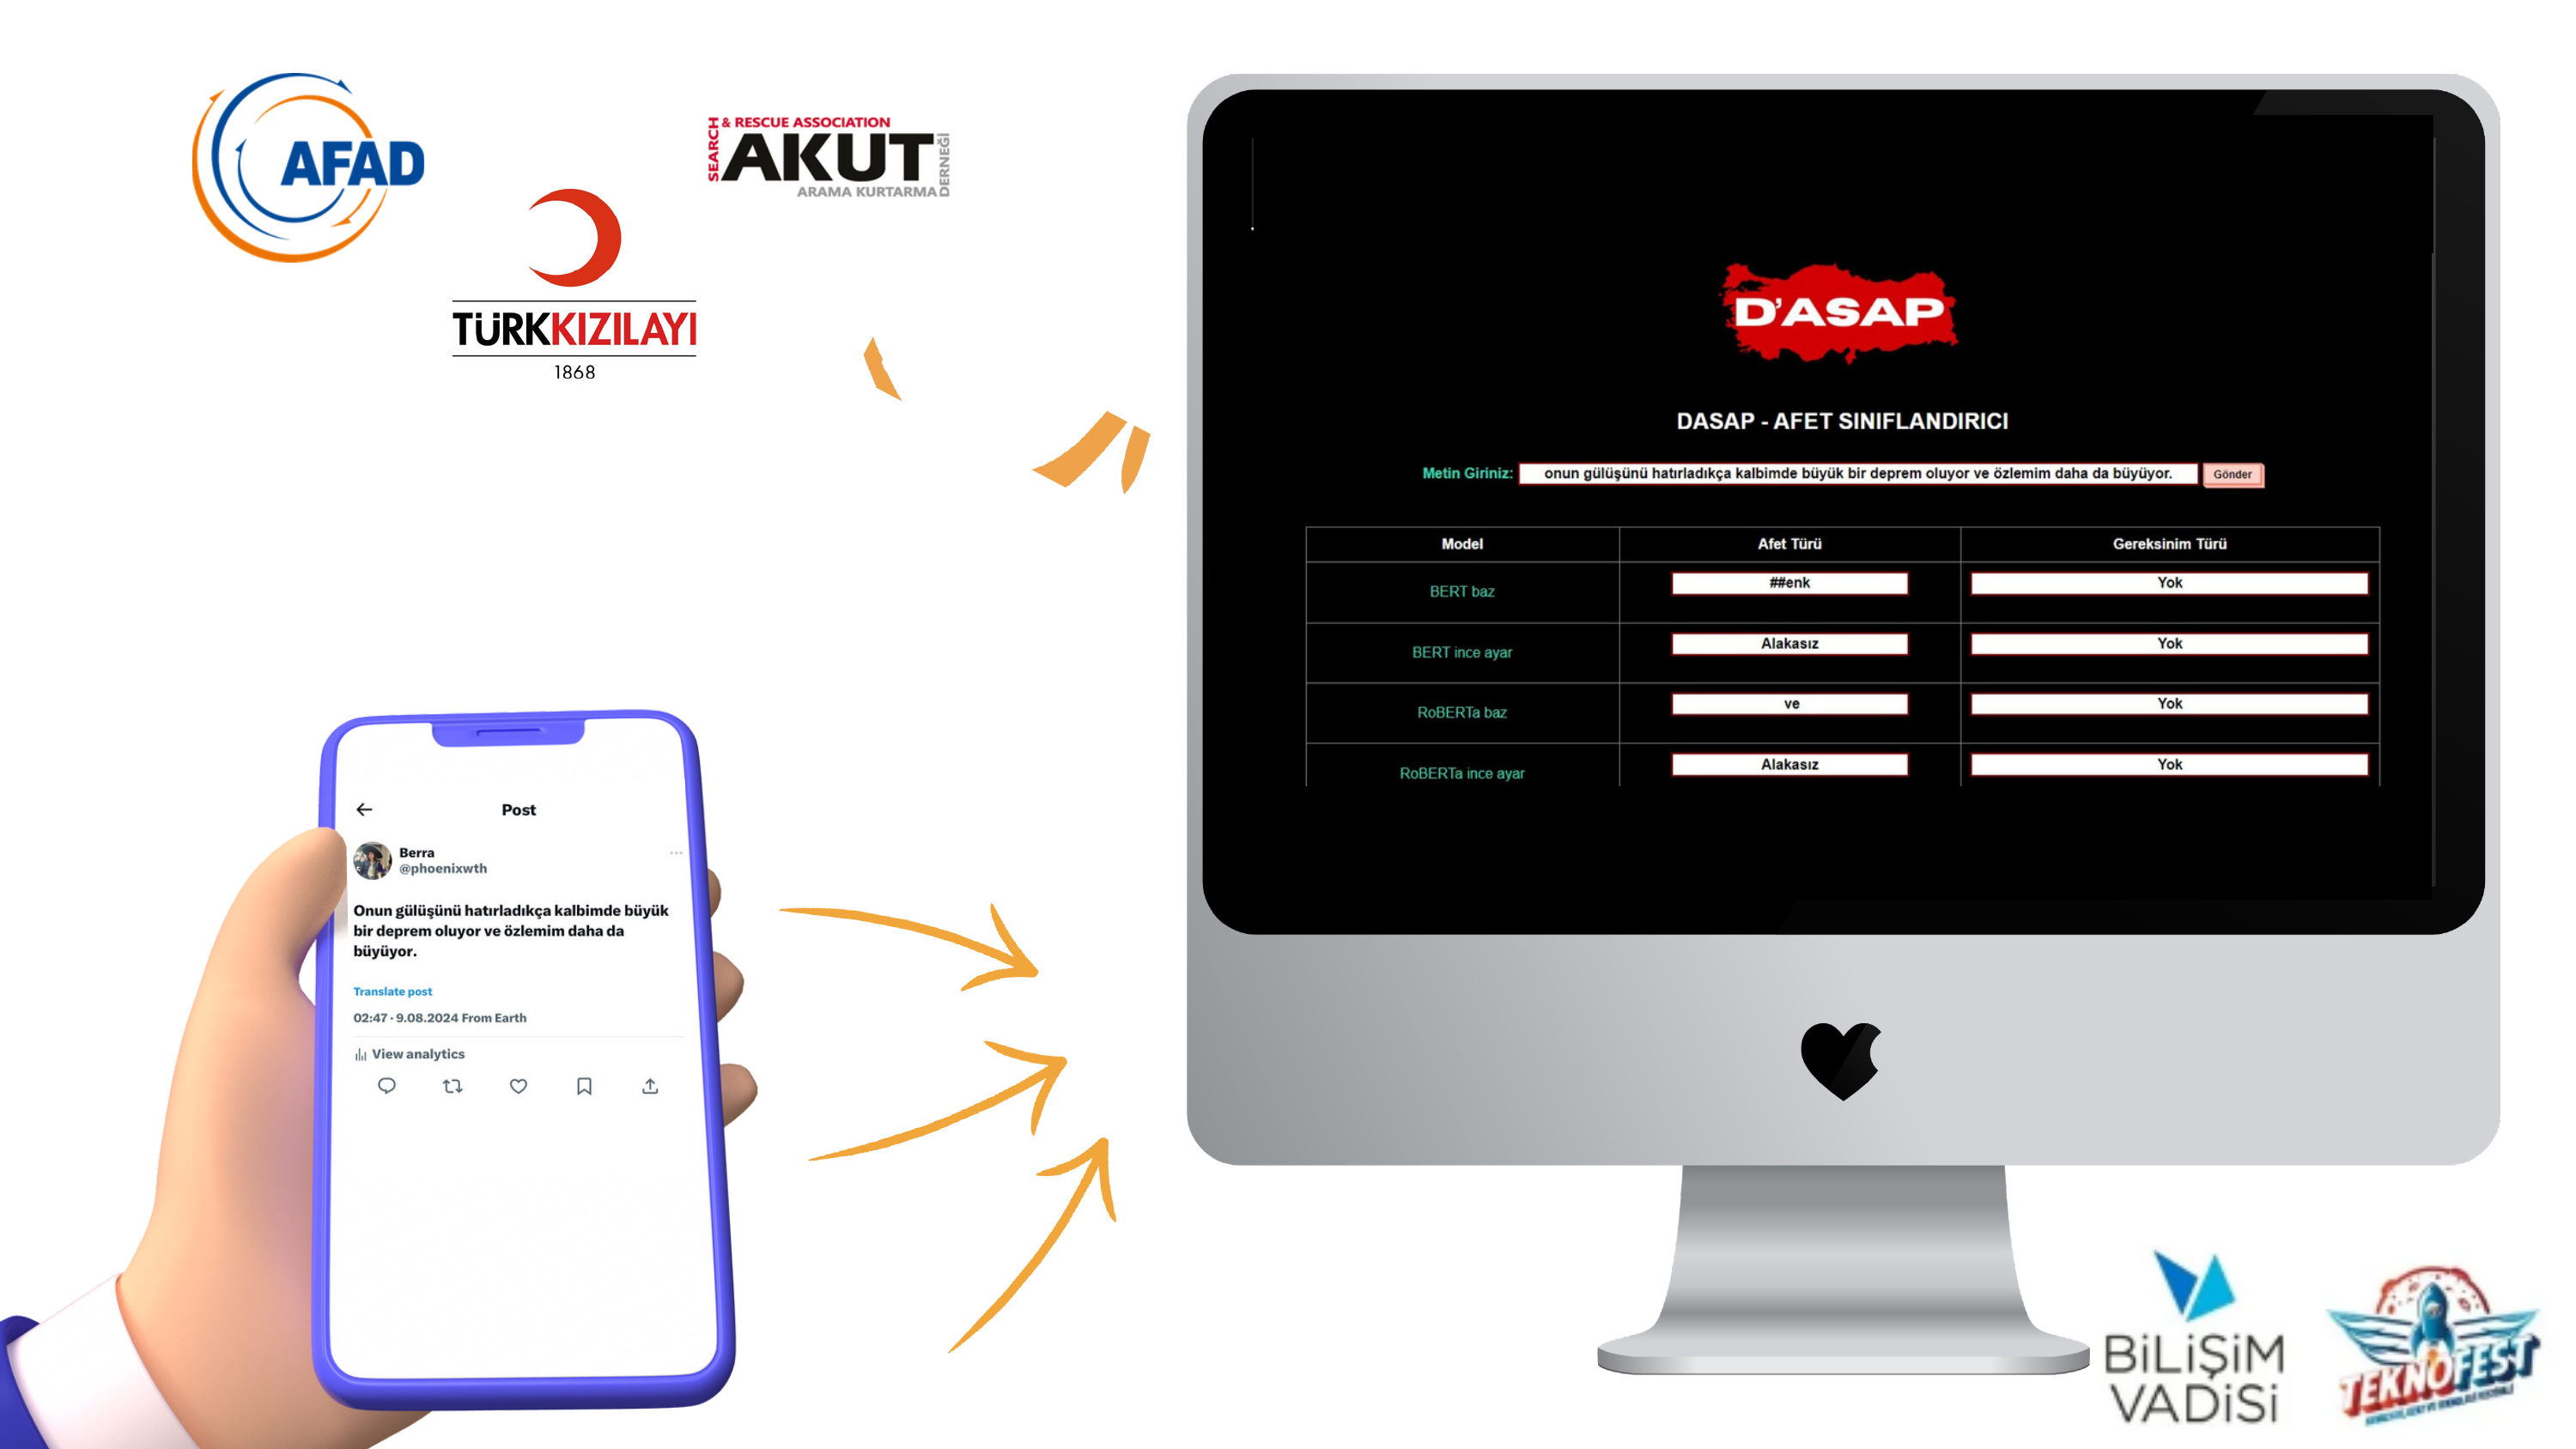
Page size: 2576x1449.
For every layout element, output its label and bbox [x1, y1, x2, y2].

text_box [1187, 73, 2501, 1376]
text_box [0, 459, 1432, 1449]
text_box [853, 298, 1166, 457]
picture [718, 937, 1194, 1258]
text_box [453, 189, 696, 379]
text_box [702, 31, 956, 284]
text_box [2067, 1246, 2576, 1449]
text_box [191, 73, 425, 263]
